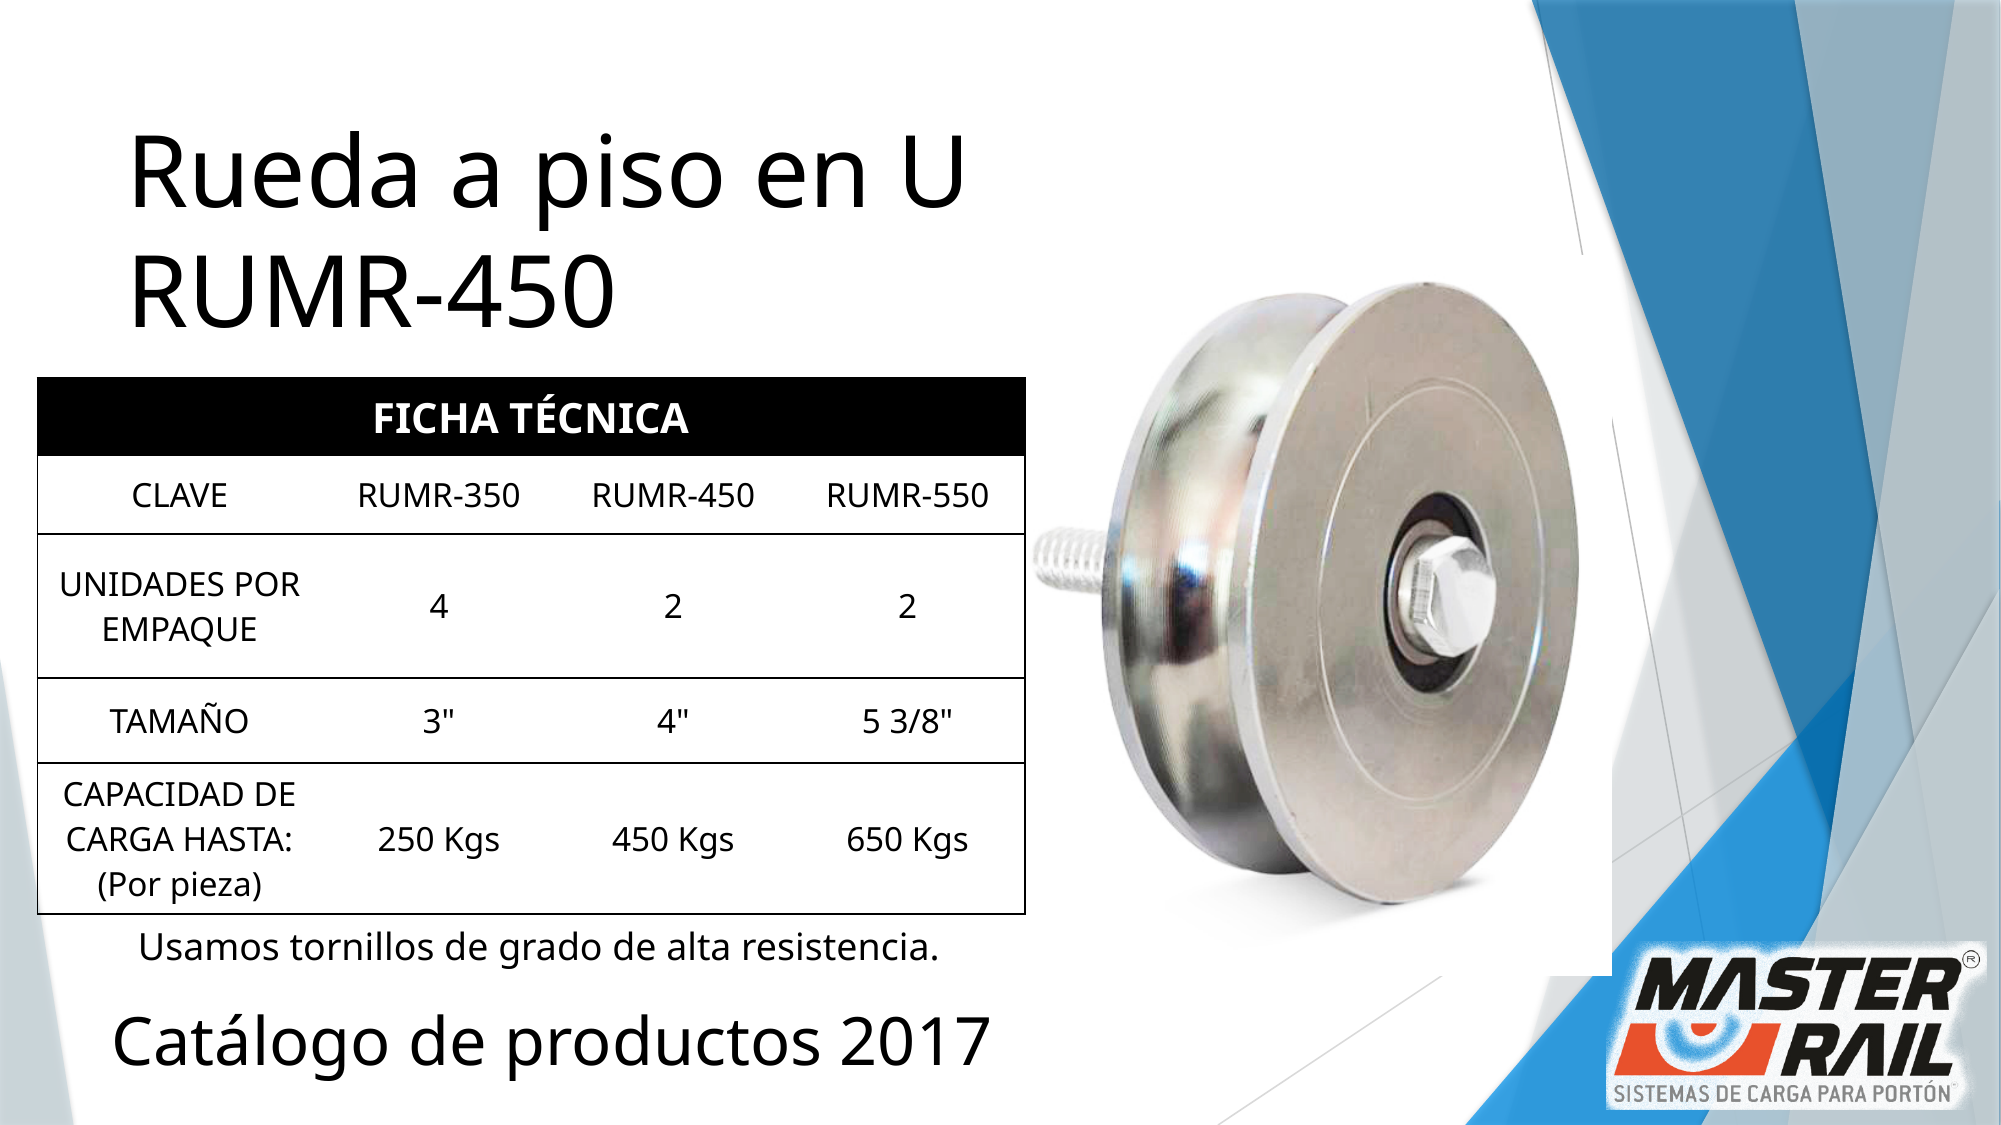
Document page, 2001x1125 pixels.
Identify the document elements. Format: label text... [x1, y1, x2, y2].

table_cell 450 Kgs [556, 764, 791, 913]
table_cell 250 Kgs [322, 764, 556, 913]
text_box Usamos tornillos de grado de alta resistencia. [84, 915, 994, 976]
table_cell CAPACIDAD DE CARGA HASTA: (Por pieza) [38, 764, 322, 913]
table_cell RUMR-350 [322, 456, 556, 533]
table_cell 2 [791, 535, 997, 677]
table_cell TAMAÑO [38, 679, 322, 762]
table_cell 3" [322, 679, 556, 762]
table_cell RUMR-550 [791, 456, 997, 533]
table_cell CLAVE [38, 456, 322, 533]
table_cell 5 3/8" [791, 679, 997, 762]
table_cell 4" [556, 679, 791, 762]
table_cell RUMR-450 [556, 456, 791, 533]
table_cell 4 [322, 535, 556, 677]
table_cell 2 [556, 535, 791, 677]
table_cell UNIDADES POR EMPAQUE [38, 535, 322, 677]
table_header FICHA TÉCNICA [38, 379, 997, 455]
table_cell 650 Kgs [791, 764, 997, 913]
picture [1002, 254, 1987, 1110]
title Rueda a piso en U RUMR-450 [111, 99, 1522, 317]
